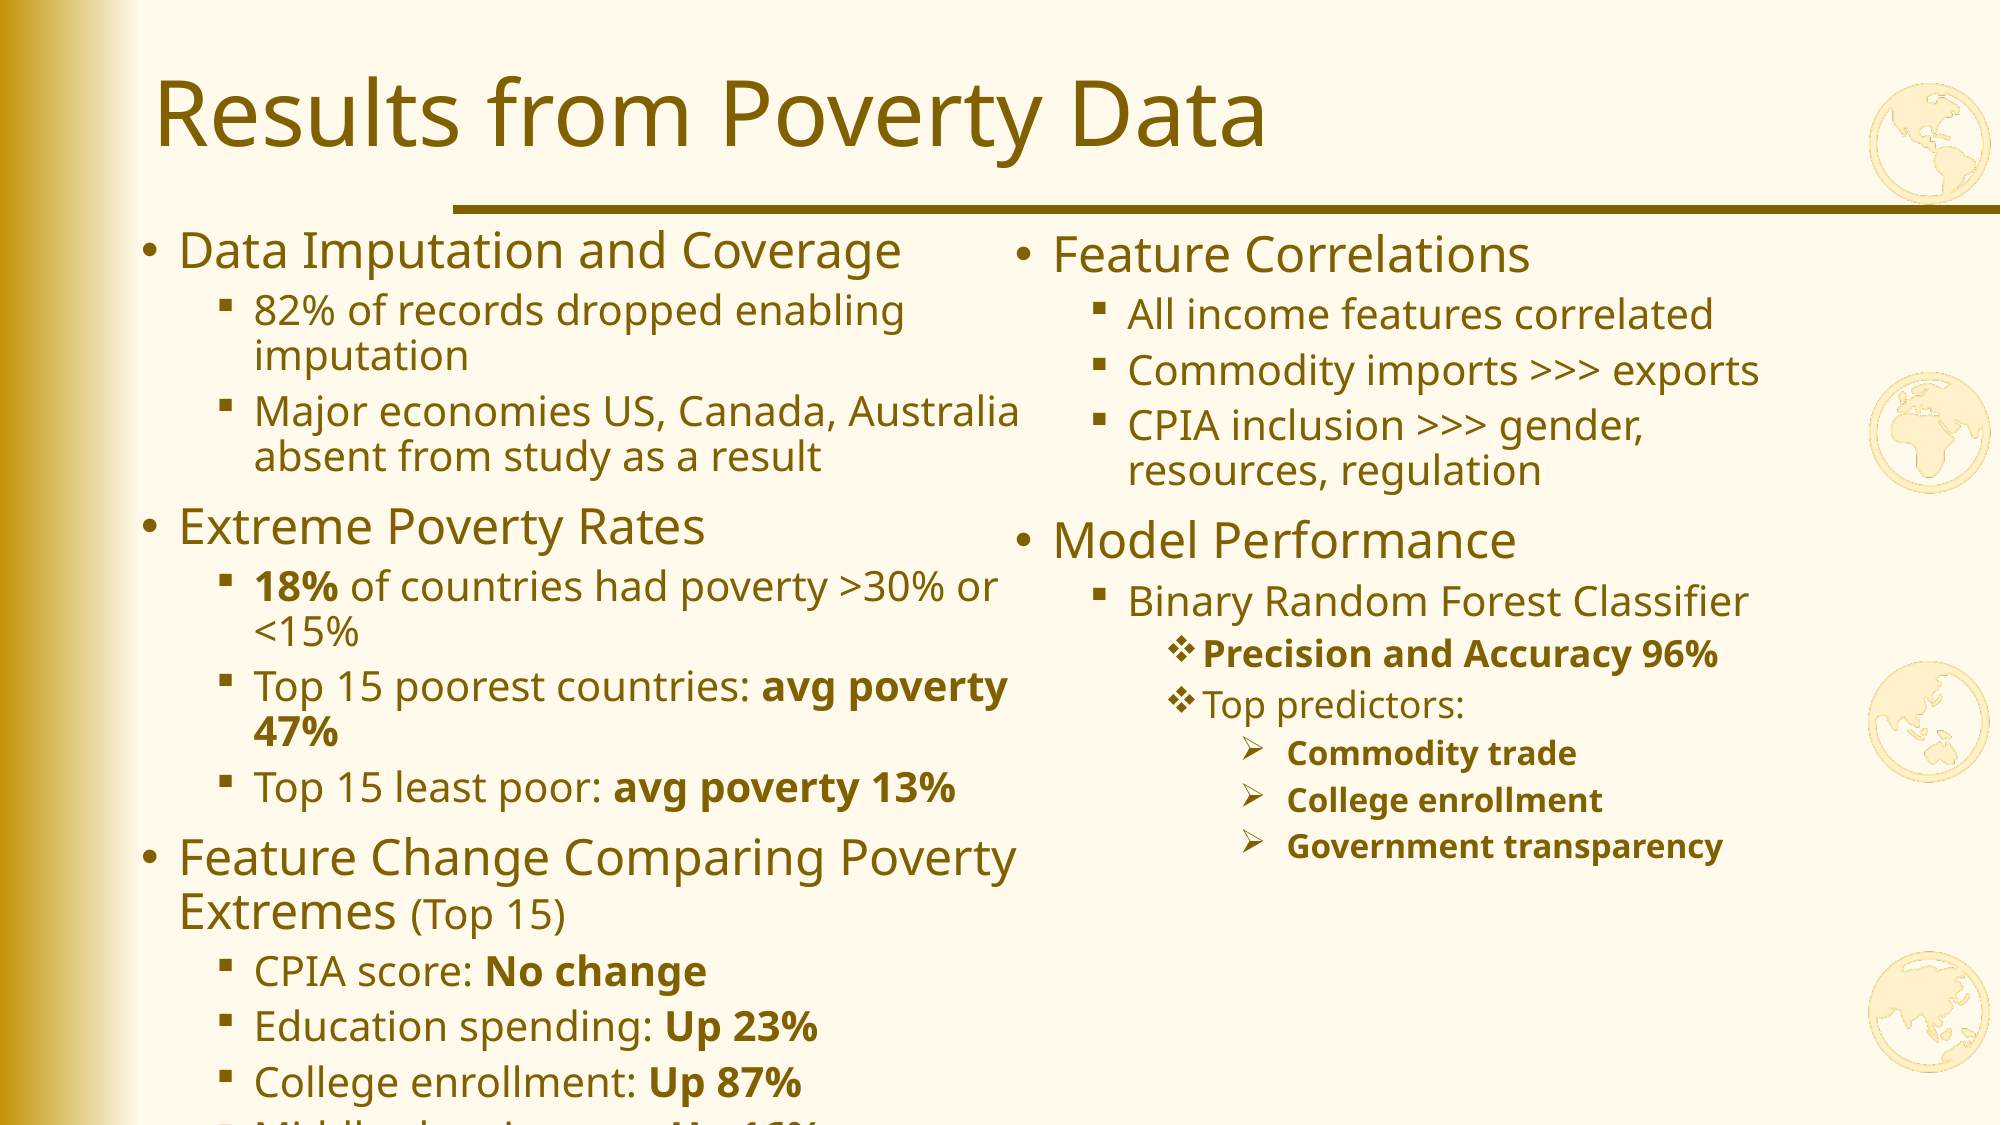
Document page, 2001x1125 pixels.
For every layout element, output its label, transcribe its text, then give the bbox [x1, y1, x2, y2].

text_box Feature Correlations All income features correlated Commodity imports >>> exports CPIA inclusion >>> gender, resources, regulation Model Performance Binary Random Forest Classifier Precision and Accuracy 96% Top predictors: Commodity trade College enrollment Government transparency [999, 222, 1863, 1077]
list Data Imputation and Coverage 82% of records dropped enabling imputation Major economies US, Canada, Australia absent from study as a result Extreme Poverty Rates 18% of countries had poverty >30% or <15% Top 15 poorest countries: avg poverty 47% Top 15 least poor: avg poverty 13% Feature Change Comparing Poverty Extremes (Top 15) CPIA score: No change Education spending: Up 23% College enrollment: Up 87% Middle class income: Up 16% Top 10% income: Down 26% Trade Activity: Up > 1,000% [126, 218, 1083, 1073]
title Results from Poverty Data [137, 48, 1863, 187]
picture [1863, 646, 2001, 797]
picture [1854, 938, 2001, 1089]
picture [1863, 357, 2001, 508]
picture [1854, 68, 2001, 219]
